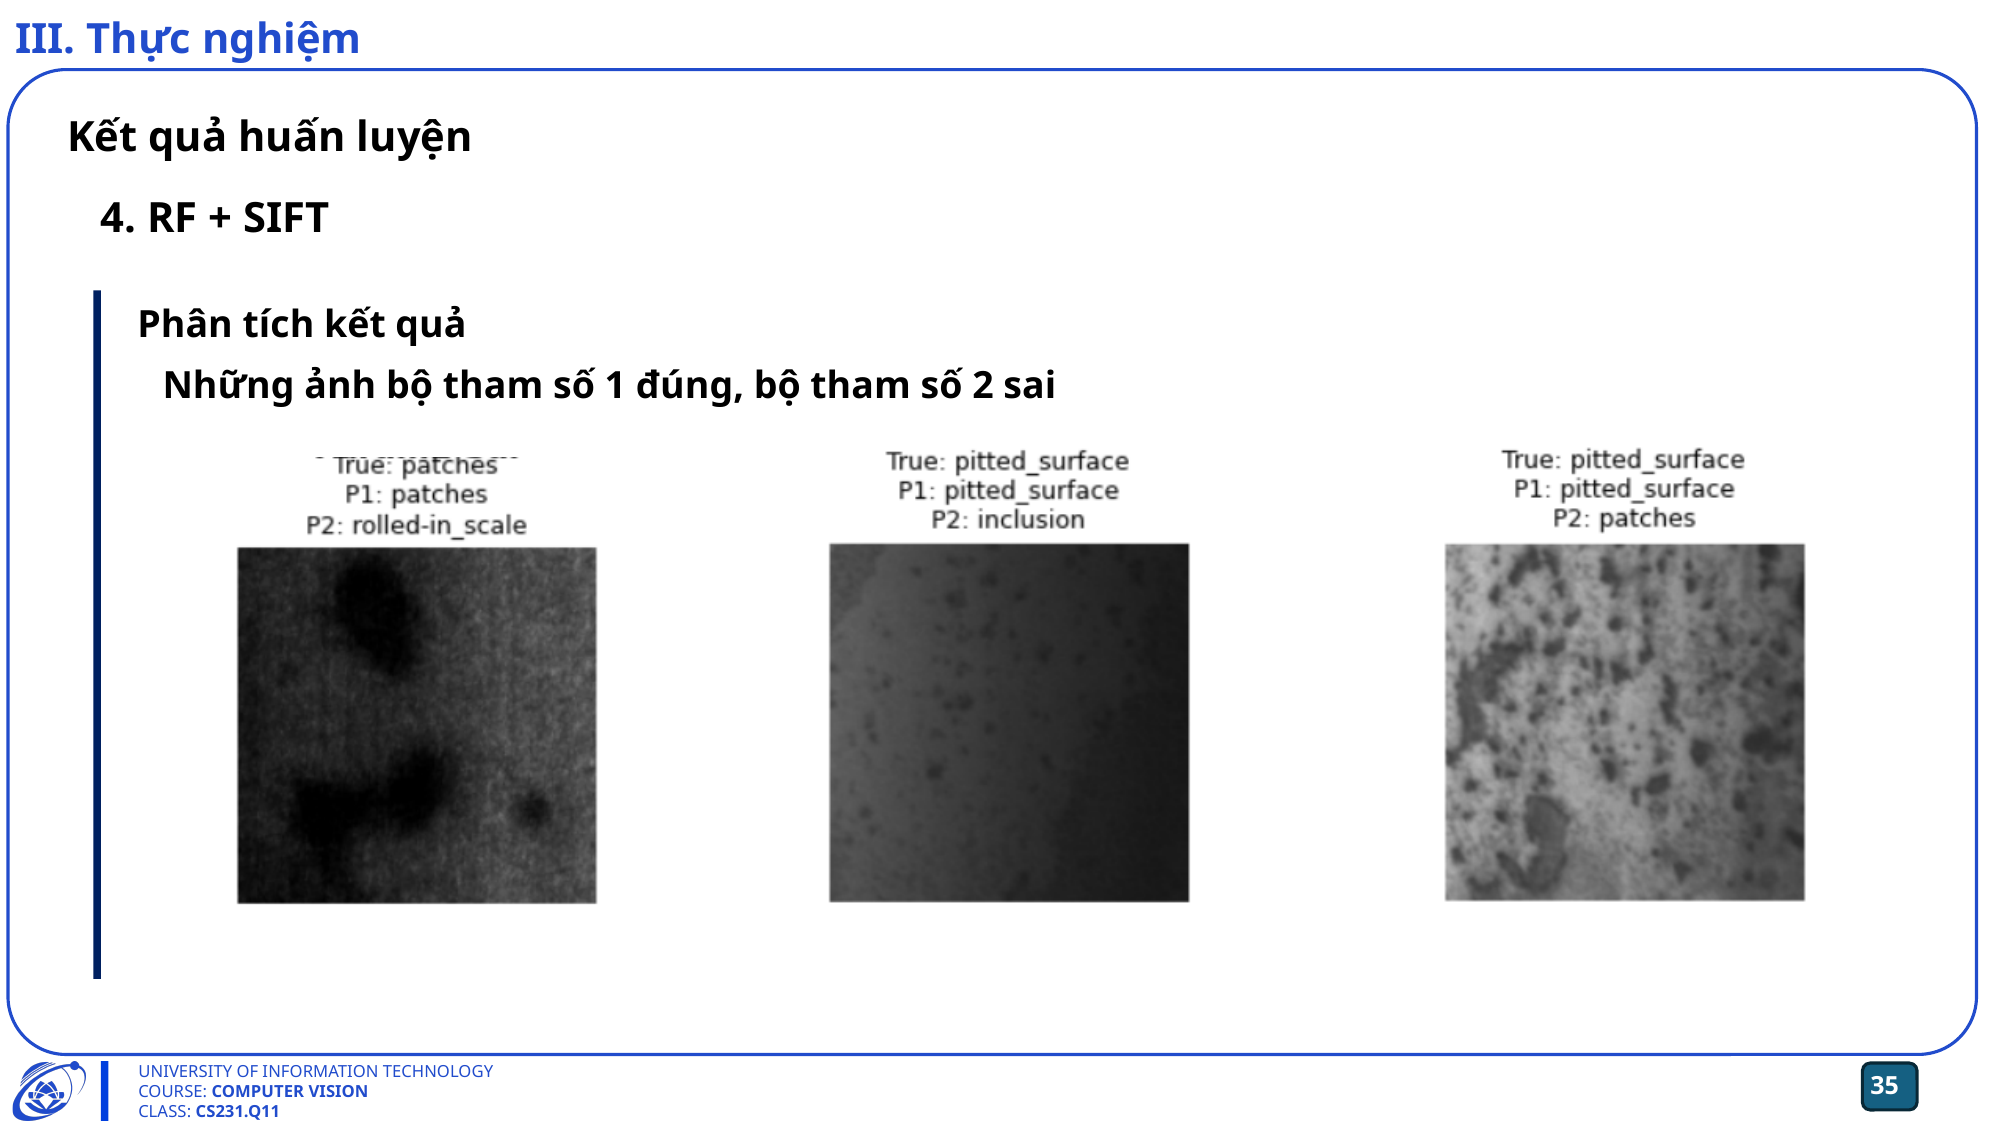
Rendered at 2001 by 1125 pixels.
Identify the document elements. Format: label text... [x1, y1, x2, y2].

text_box [12, 1061, 86, 1121]
picture [1434, 442, 1812, 908]
text_box III. Thực nghiệm [0, 4, 1012, 69]
text_box [1914, 1064, 1918, 1109]
text_box [7, 69, 1977, 1055]
text_box Phân tích kết quả [122, 292, 925, 353]
text_box Những ảnh bộ tham số 1 đúng, bộ tham số 2 sai [147, 353, 1160, 414]
picture [230, 456, 610, 913]
text_box Kết quả huấn luyện [52, 102, 860, 168]
text_box UNIVERSITY OF INFORMATION TECHNOLOGY COURSE: COMPUTER VISION CLASS: CS231.Q11 [123, 1055, 883, 1125]
picture [823, 438, 1198, 913]
text_box 4. RF + SIFT [85, 183, 1012, 249]
slide_number ‹#› [1464, 1056, 1914, 1117]
text_box [93, 290, 101, 979]
text_box [100, 1061, 109, 1121]
